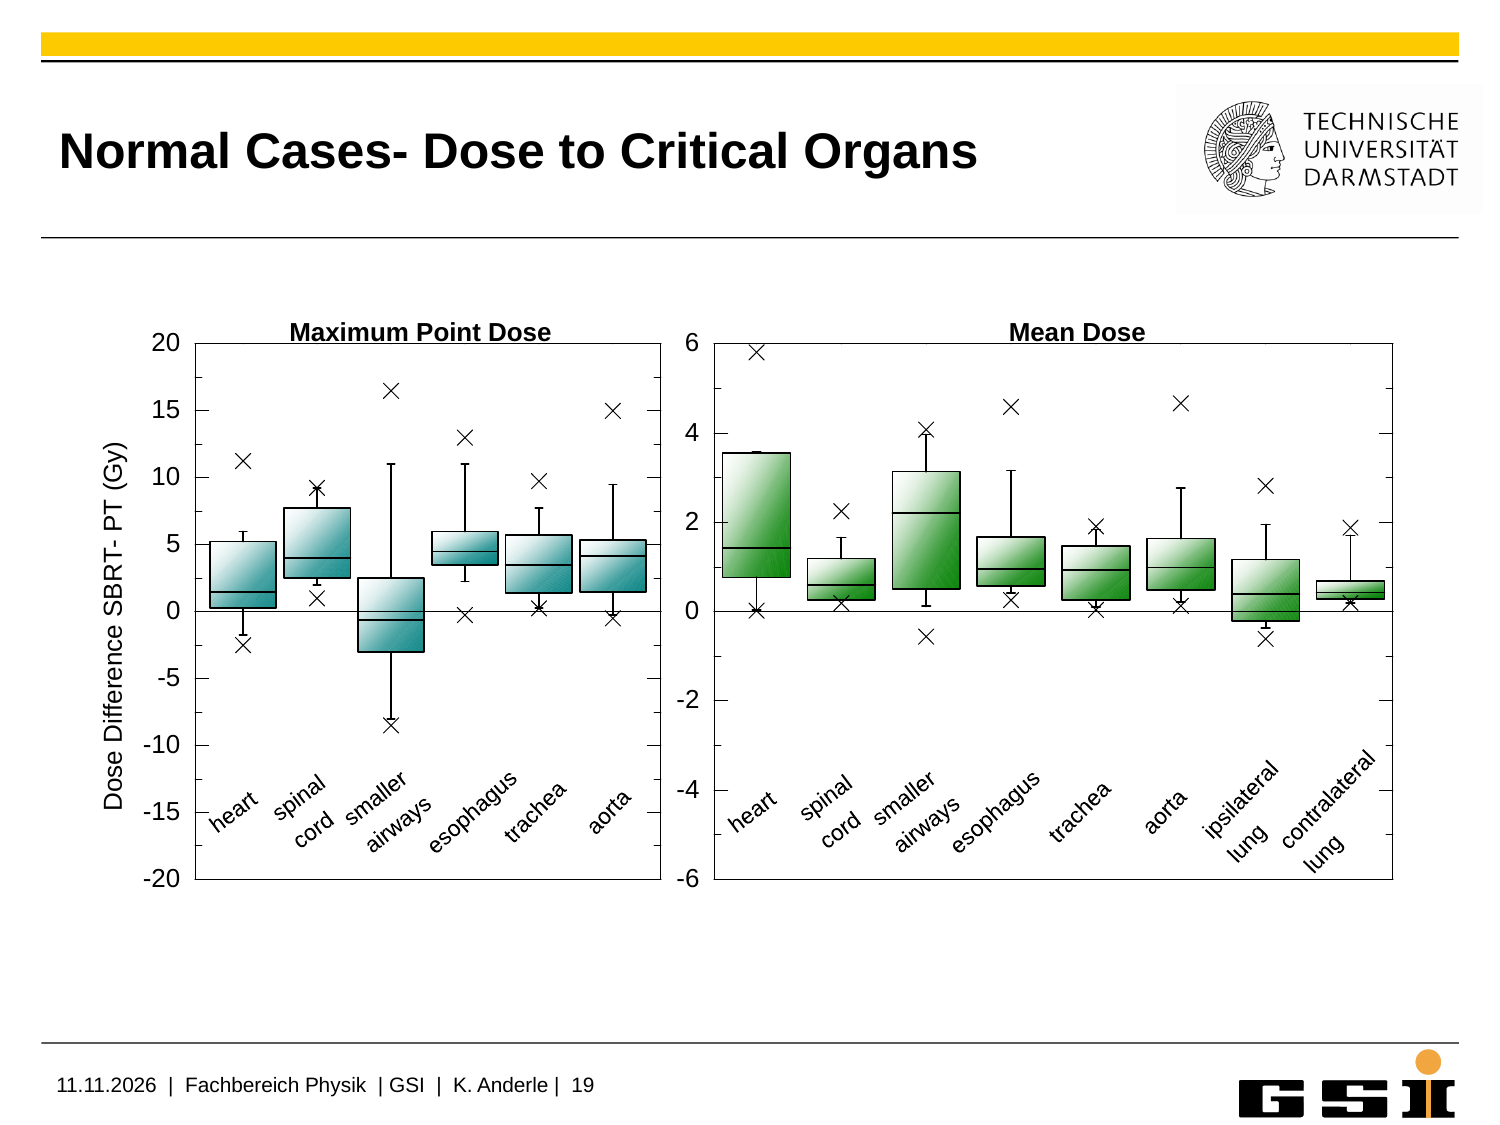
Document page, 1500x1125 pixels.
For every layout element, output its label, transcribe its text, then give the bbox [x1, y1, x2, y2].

title Normal Cases- Dose to Critical Organs [58, 79, 1149, 218]
picture [88, 314, 1421, 906]
picture [1175, 84, 1483, 214]
